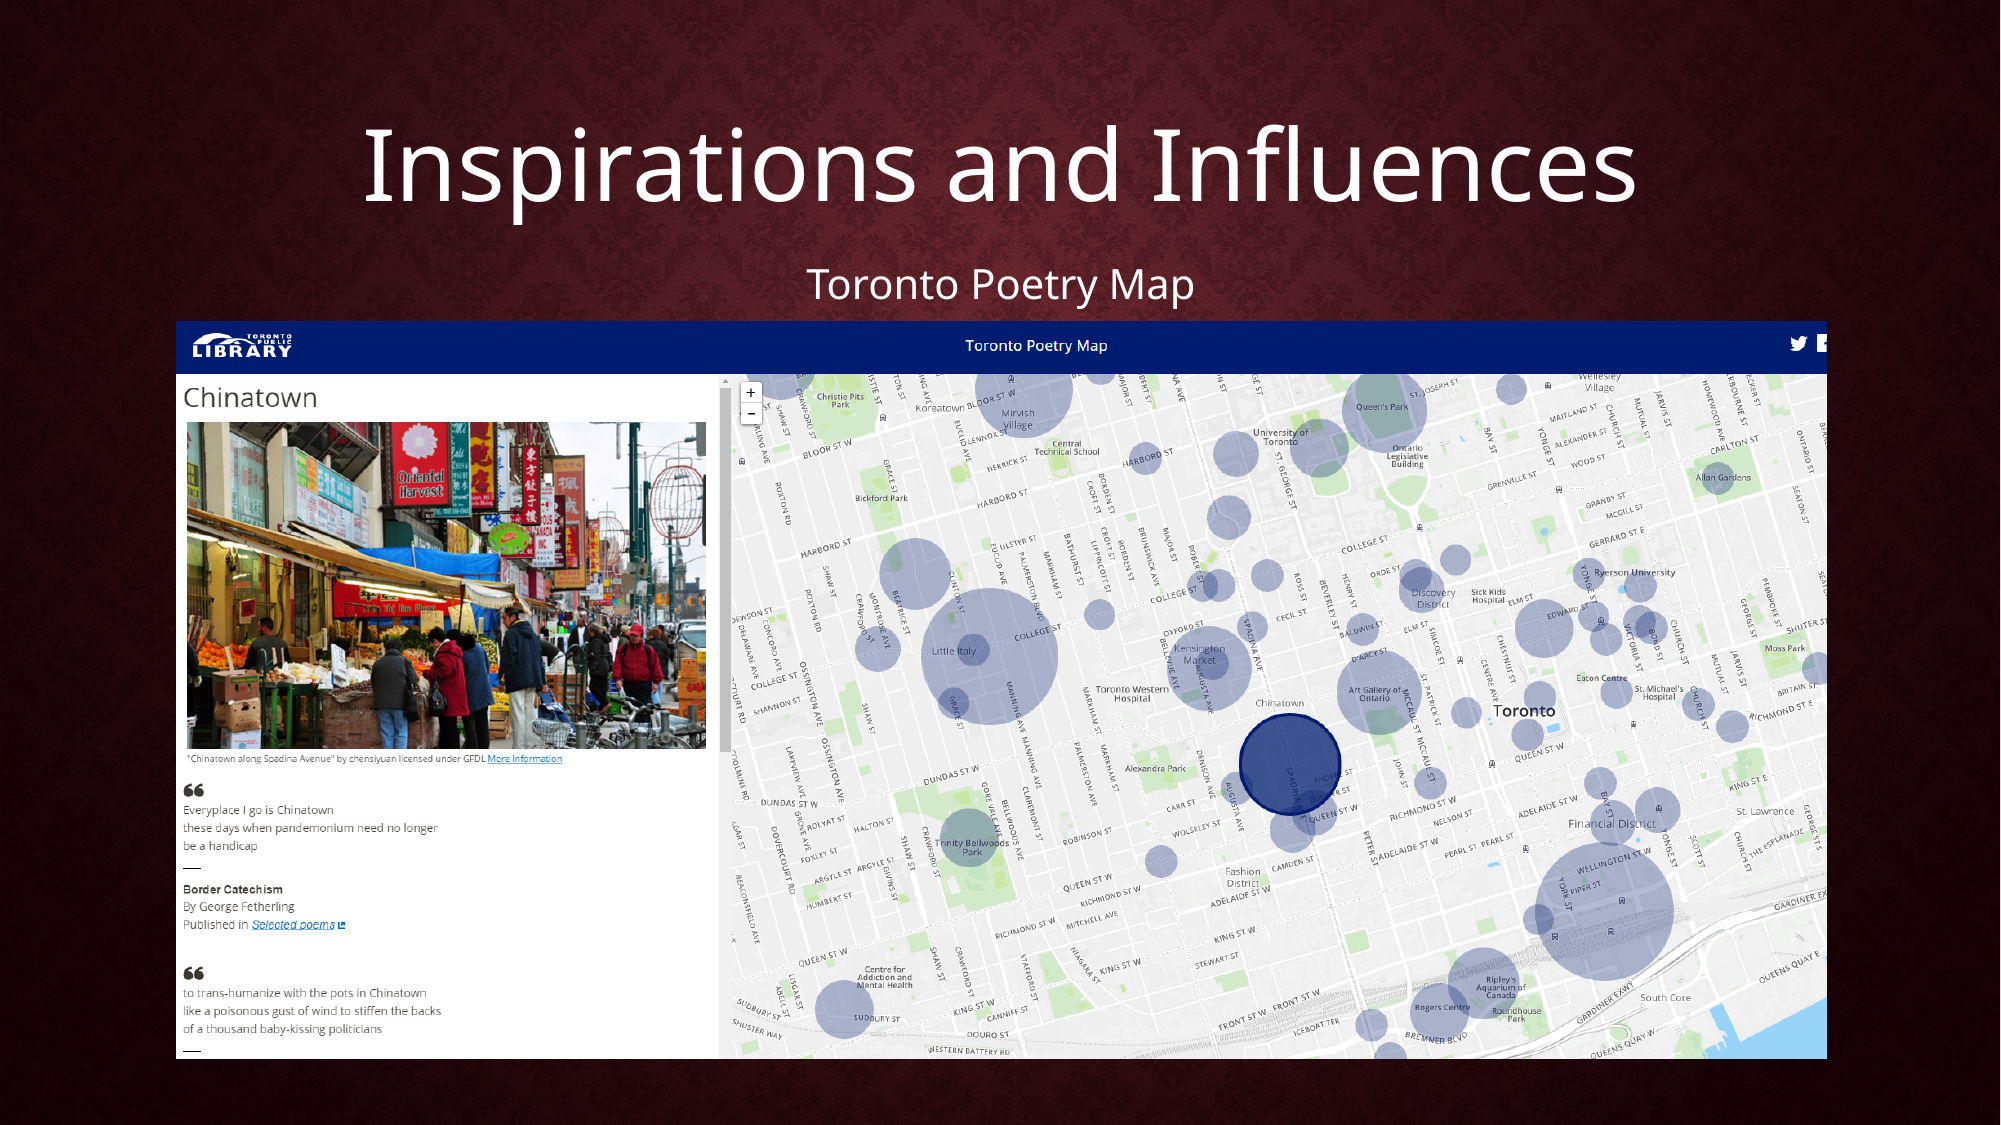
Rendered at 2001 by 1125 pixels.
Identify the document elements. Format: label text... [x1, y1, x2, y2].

list Toronto Poetry Map [151, 240, 1851, 847]
picture [175, 321, 1827, 1060]
text_box Inspirations and Influences [154, 93, 1849, 229]
